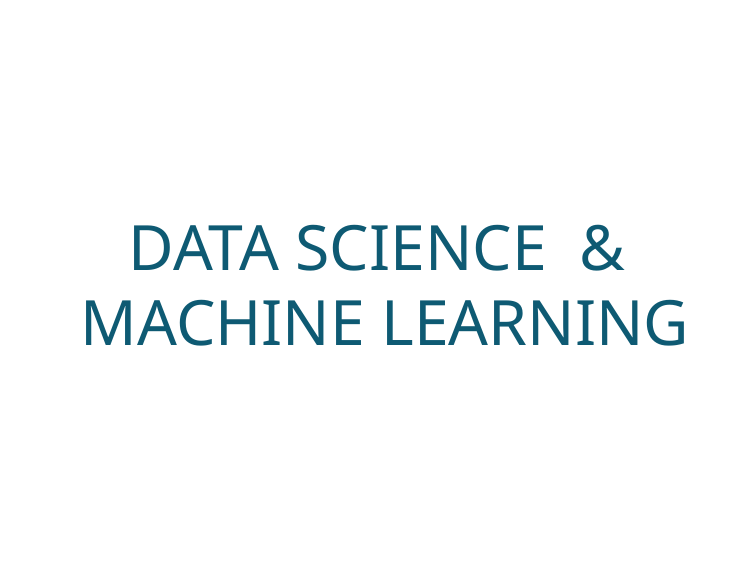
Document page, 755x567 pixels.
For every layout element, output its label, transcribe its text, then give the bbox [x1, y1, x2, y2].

title DATA SCIENCE & MACHINE LEARNING [3, 202, 751, 364]
